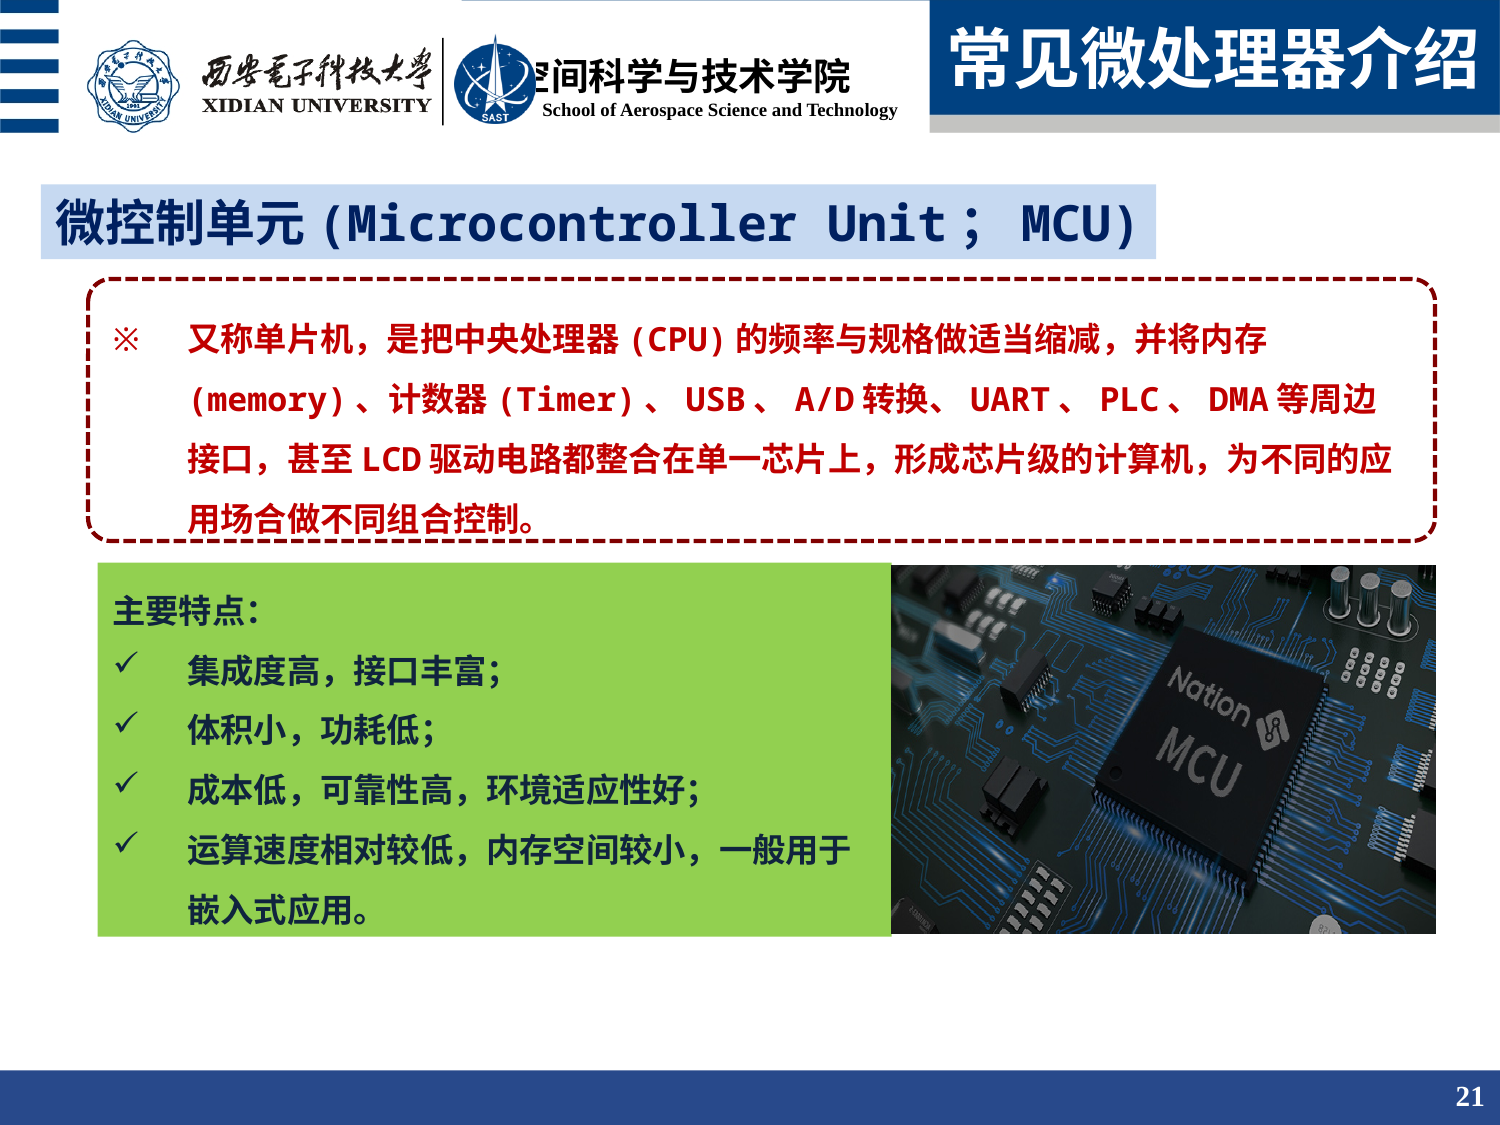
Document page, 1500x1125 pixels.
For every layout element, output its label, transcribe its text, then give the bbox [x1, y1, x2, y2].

text_box 微控制单元(Microcontroller Unit；MCU) [40, 184, 1157, 260]
text_box 主要特点： 集成度高，接口丰富； 体积小，功耗低； 成本低，可靠性高，环境适应性好； 运算速度相对较低，内存空间较小，一般用于嵌入式应用。 [97, 562, 892, 937]
text_box 常见微处理器介绍 [927, 0, 1500, 114]
text_box [85, 276, 1438, 541]
picture [0, 0, 1500, 1070]
text_box 又称单片机，是把中央处理器(CPU)的频率与规格做适当缩减，并将内存(memory)、计数器(Timer)、USB、A/D转换、UART、PLC、DMA等周边接口，甚至LCD驱动电路都整合在单一芯片上，形成芯片级的计算机，为不同的应用场合做不同组合控制。 [97, 291, 1424, 546]
